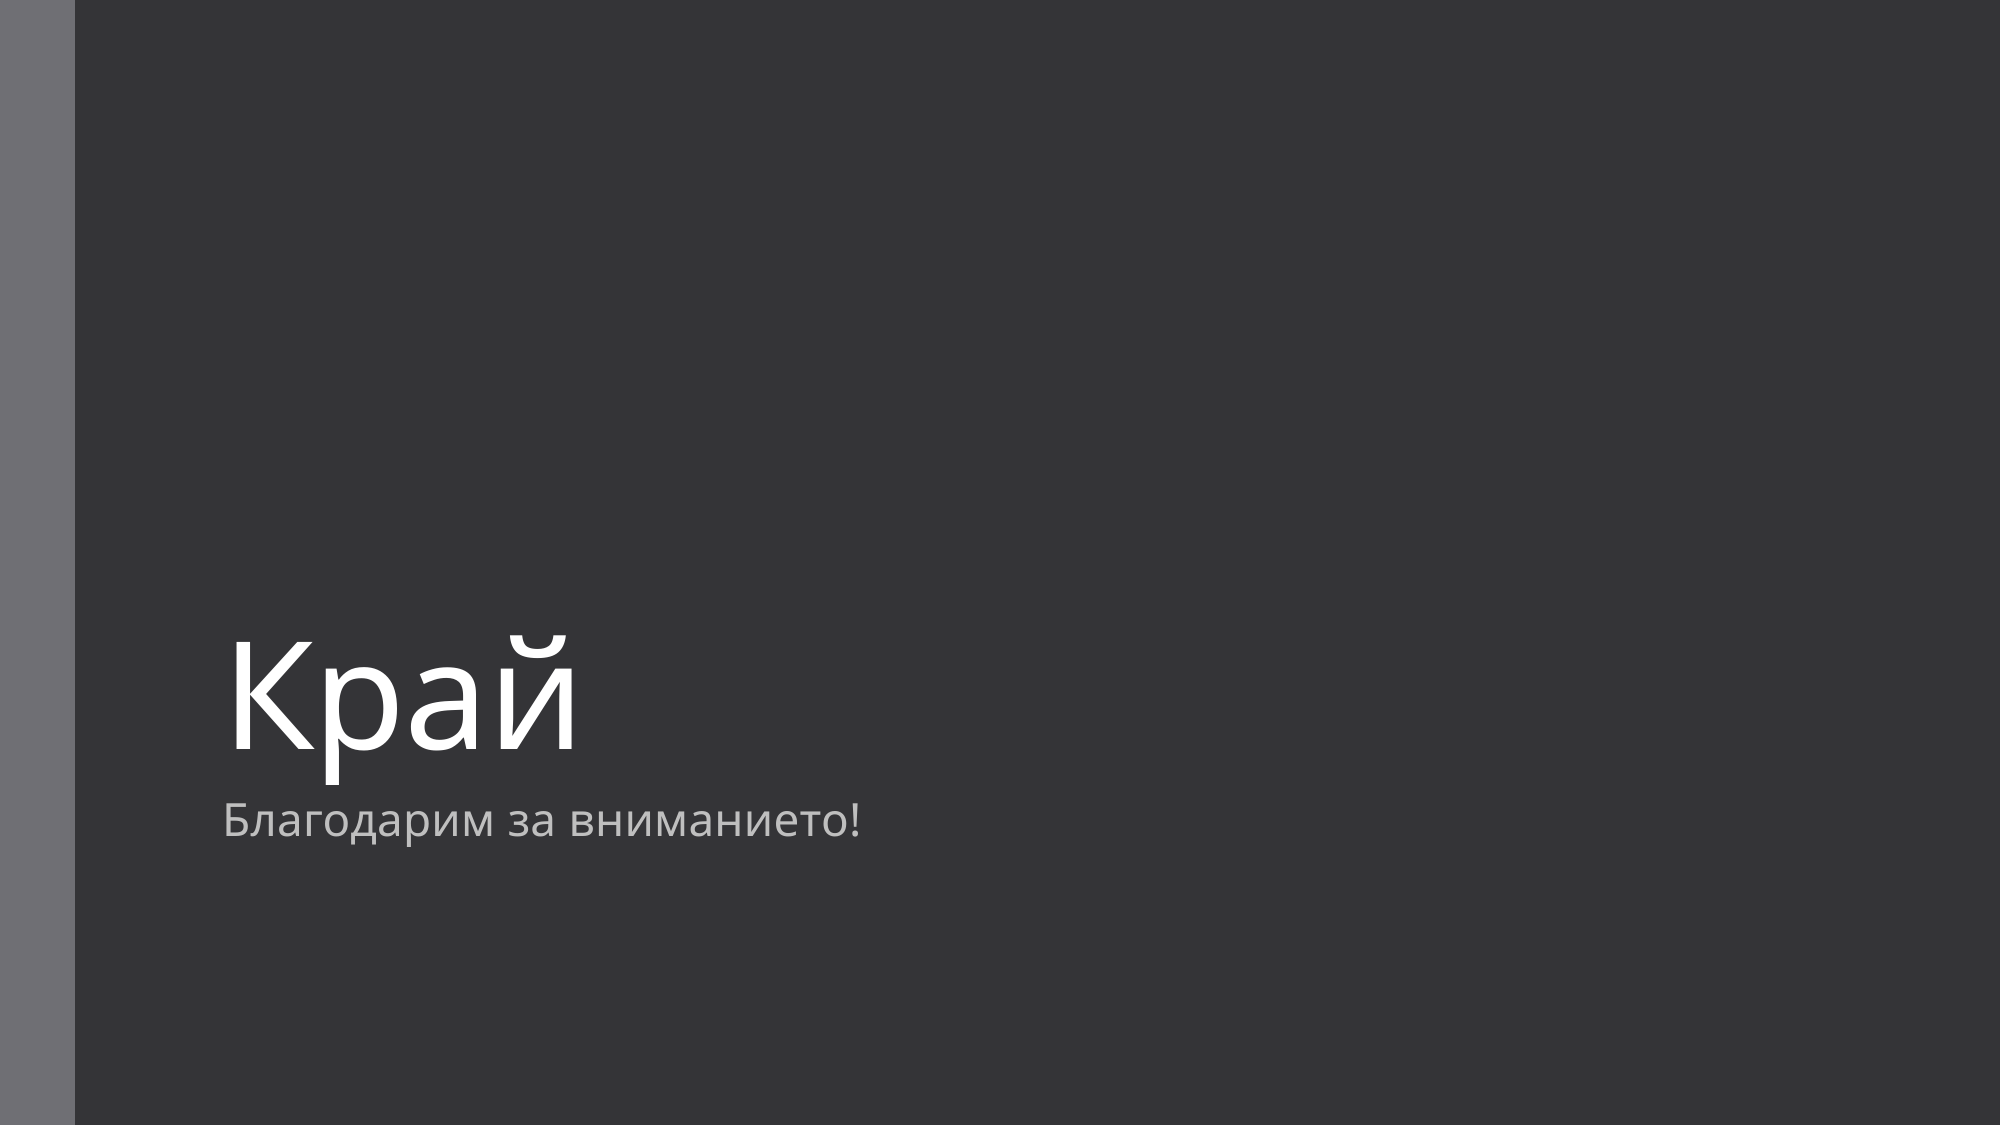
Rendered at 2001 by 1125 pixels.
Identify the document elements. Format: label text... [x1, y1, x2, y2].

subtitle Благодарим за вниманието! [206, 787, 1752, 1065]
title Край [206, 124, 1752, 787]
